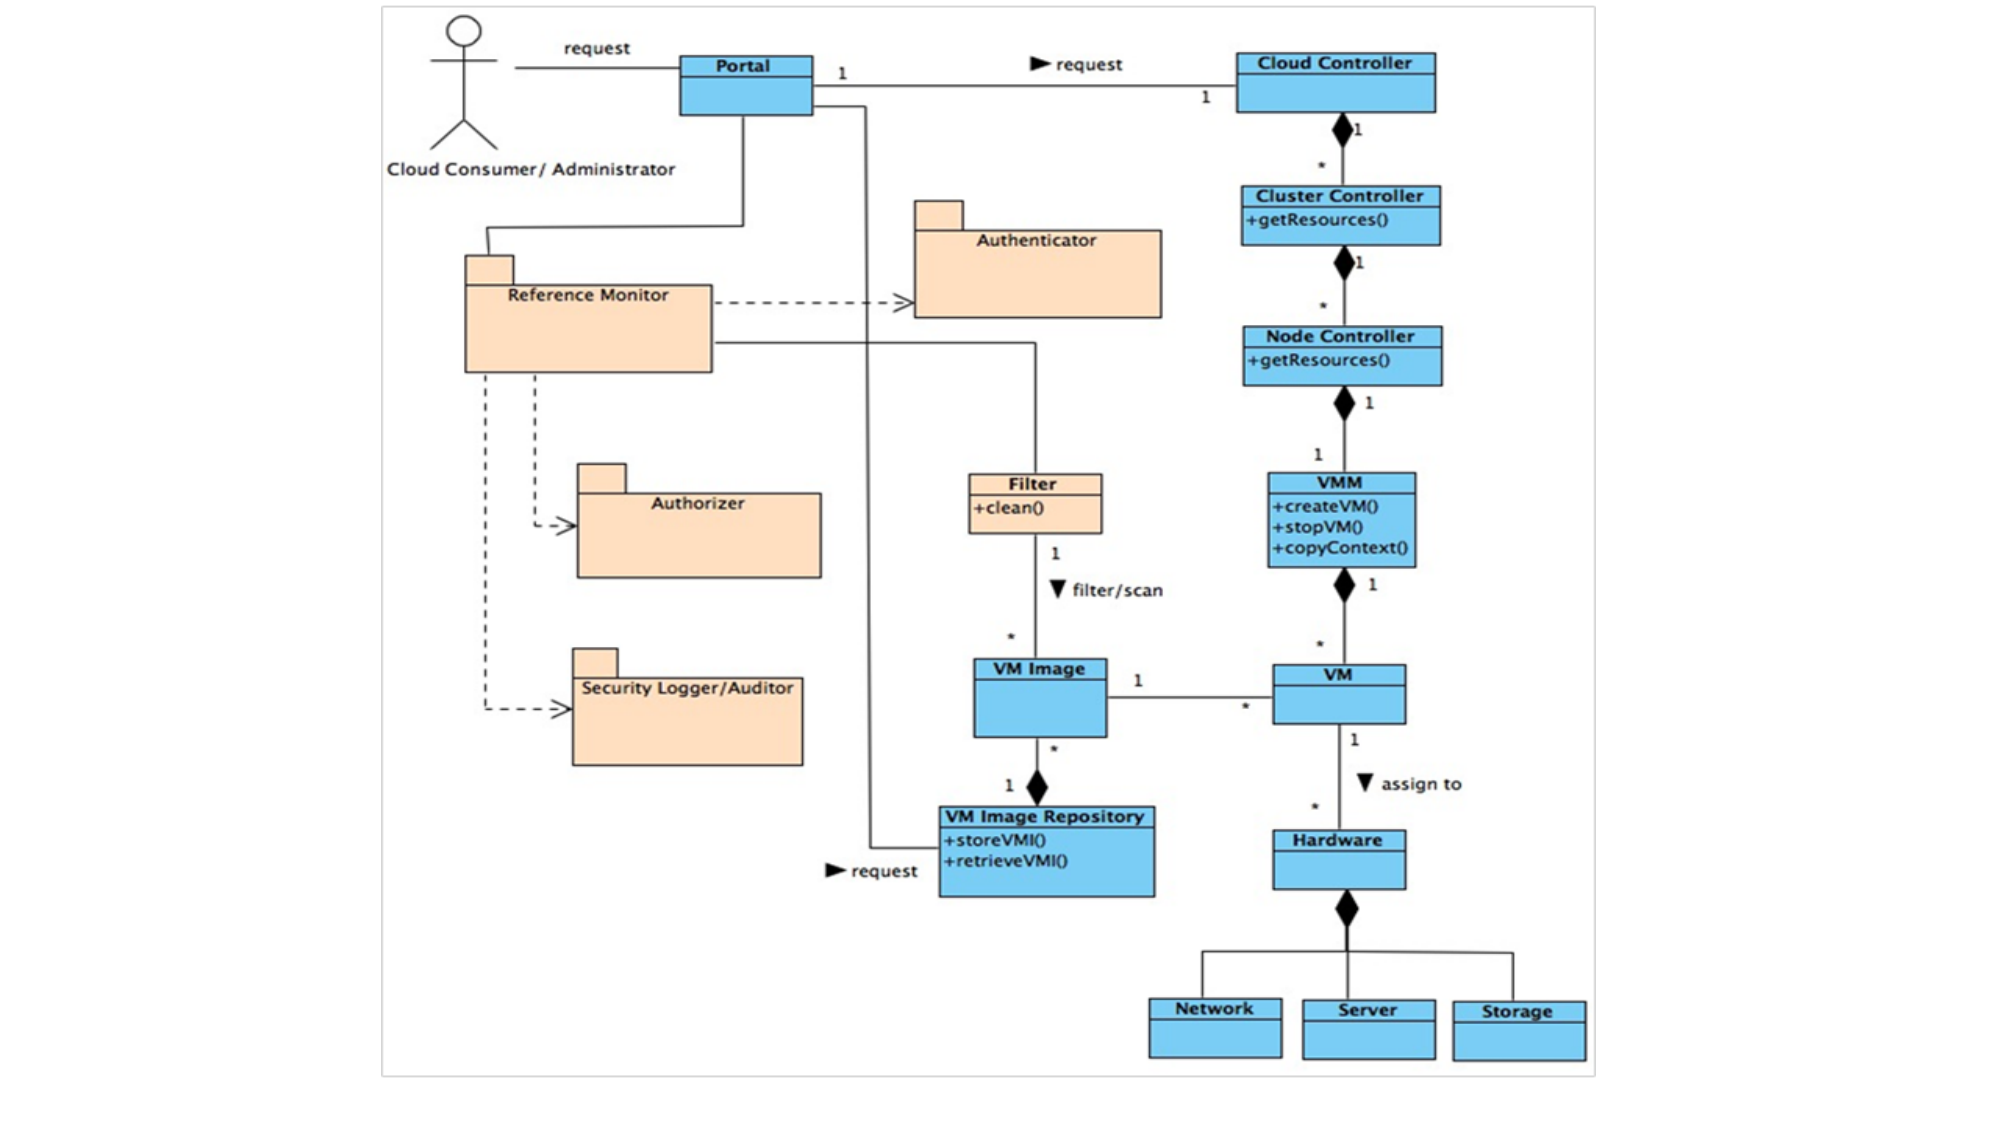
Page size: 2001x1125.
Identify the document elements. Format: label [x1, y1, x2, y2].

picture [374, 0, 1599, 1080]
